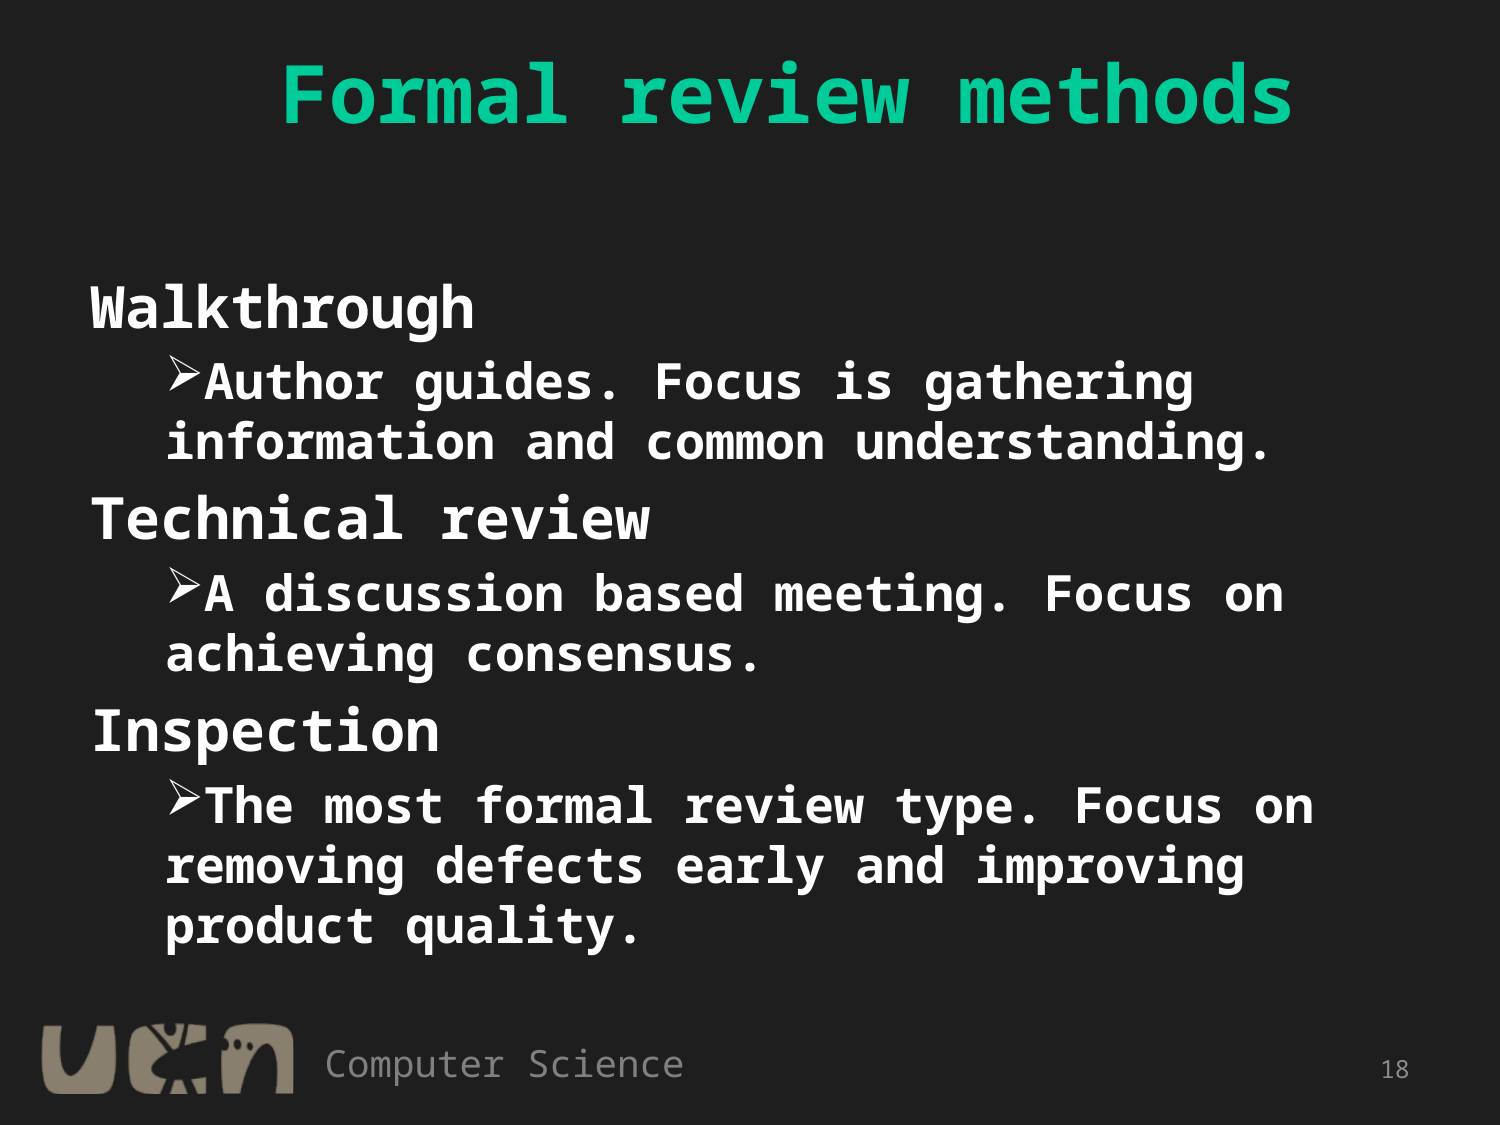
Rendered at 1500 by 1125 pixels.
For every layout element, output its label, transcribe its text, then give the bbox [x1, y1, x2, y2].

title Formal review methods [152, 35, 1428, 148]
slide_number 18 [1210, 1035, 1425, 1106]
list Walkthrough Author guides. Focus is gathering information and common understanding. Technical review A discussion based meeting. Focus on achieving consensus. Inspection The most formal review type. Focus on removing defects early and improving product quality. [75, 262, 1425, 1005]
